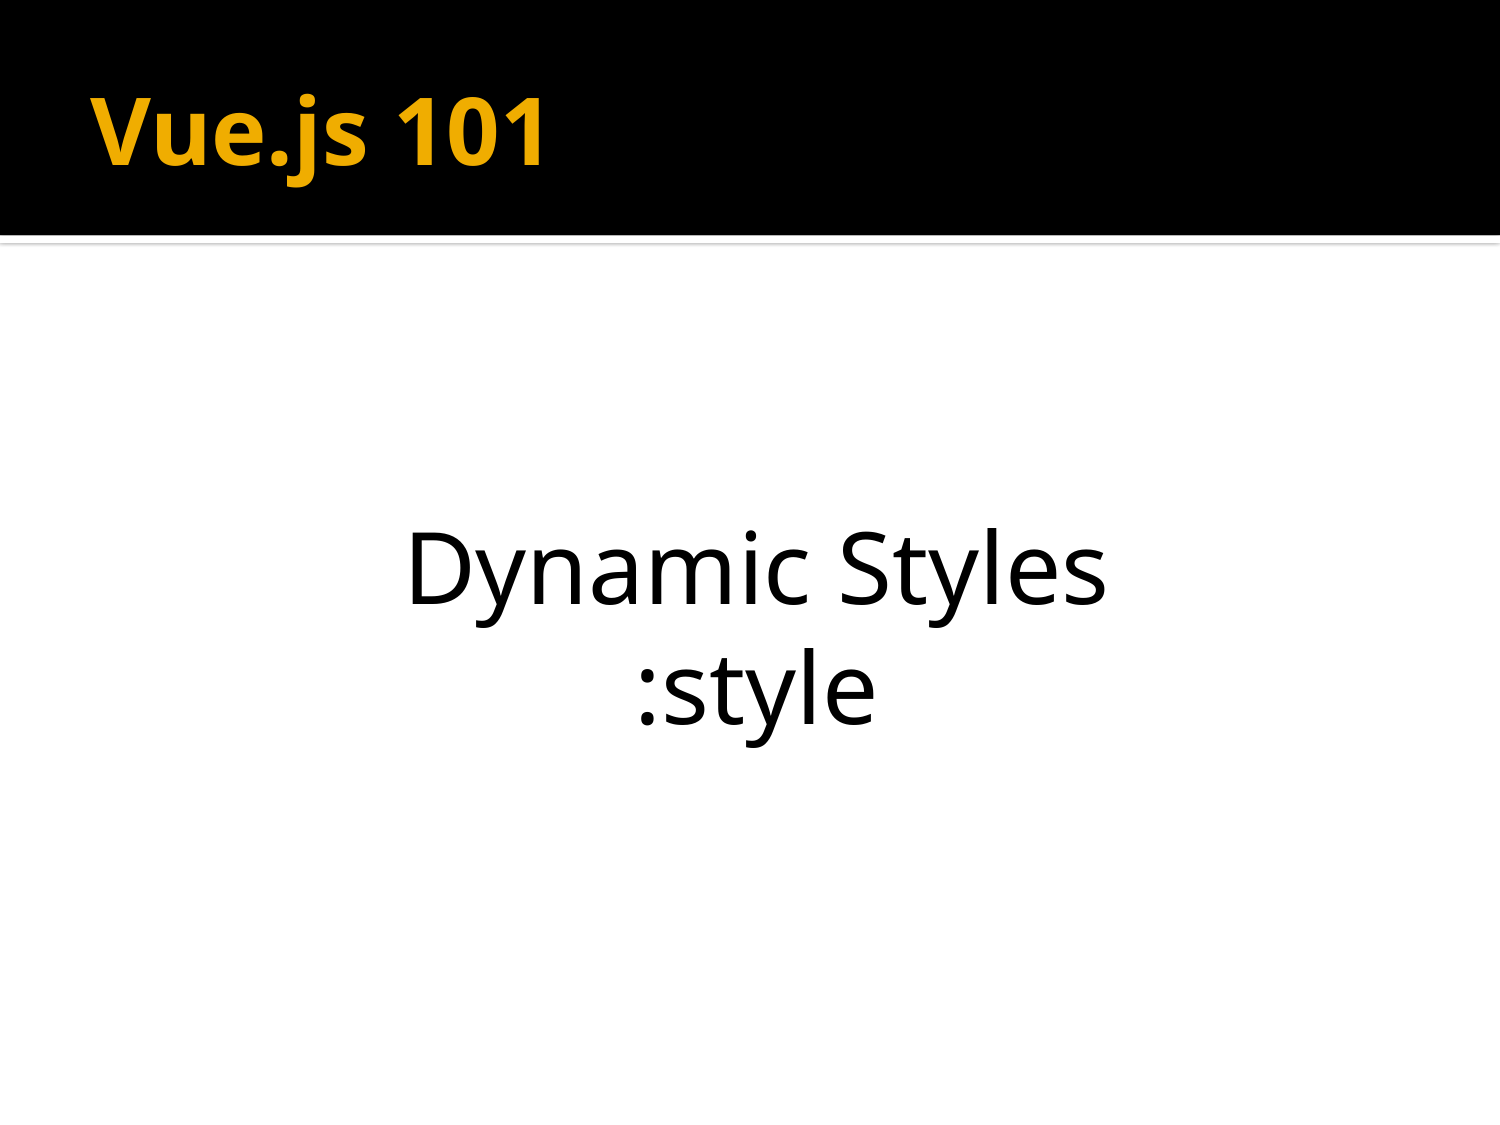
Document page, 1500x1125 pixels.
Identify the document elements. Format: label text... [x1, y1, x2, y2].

list Dynamic Styles :style [75, 291, 1425, 1050]
title Vue.js 101 [75, 25, 1425, 231]
